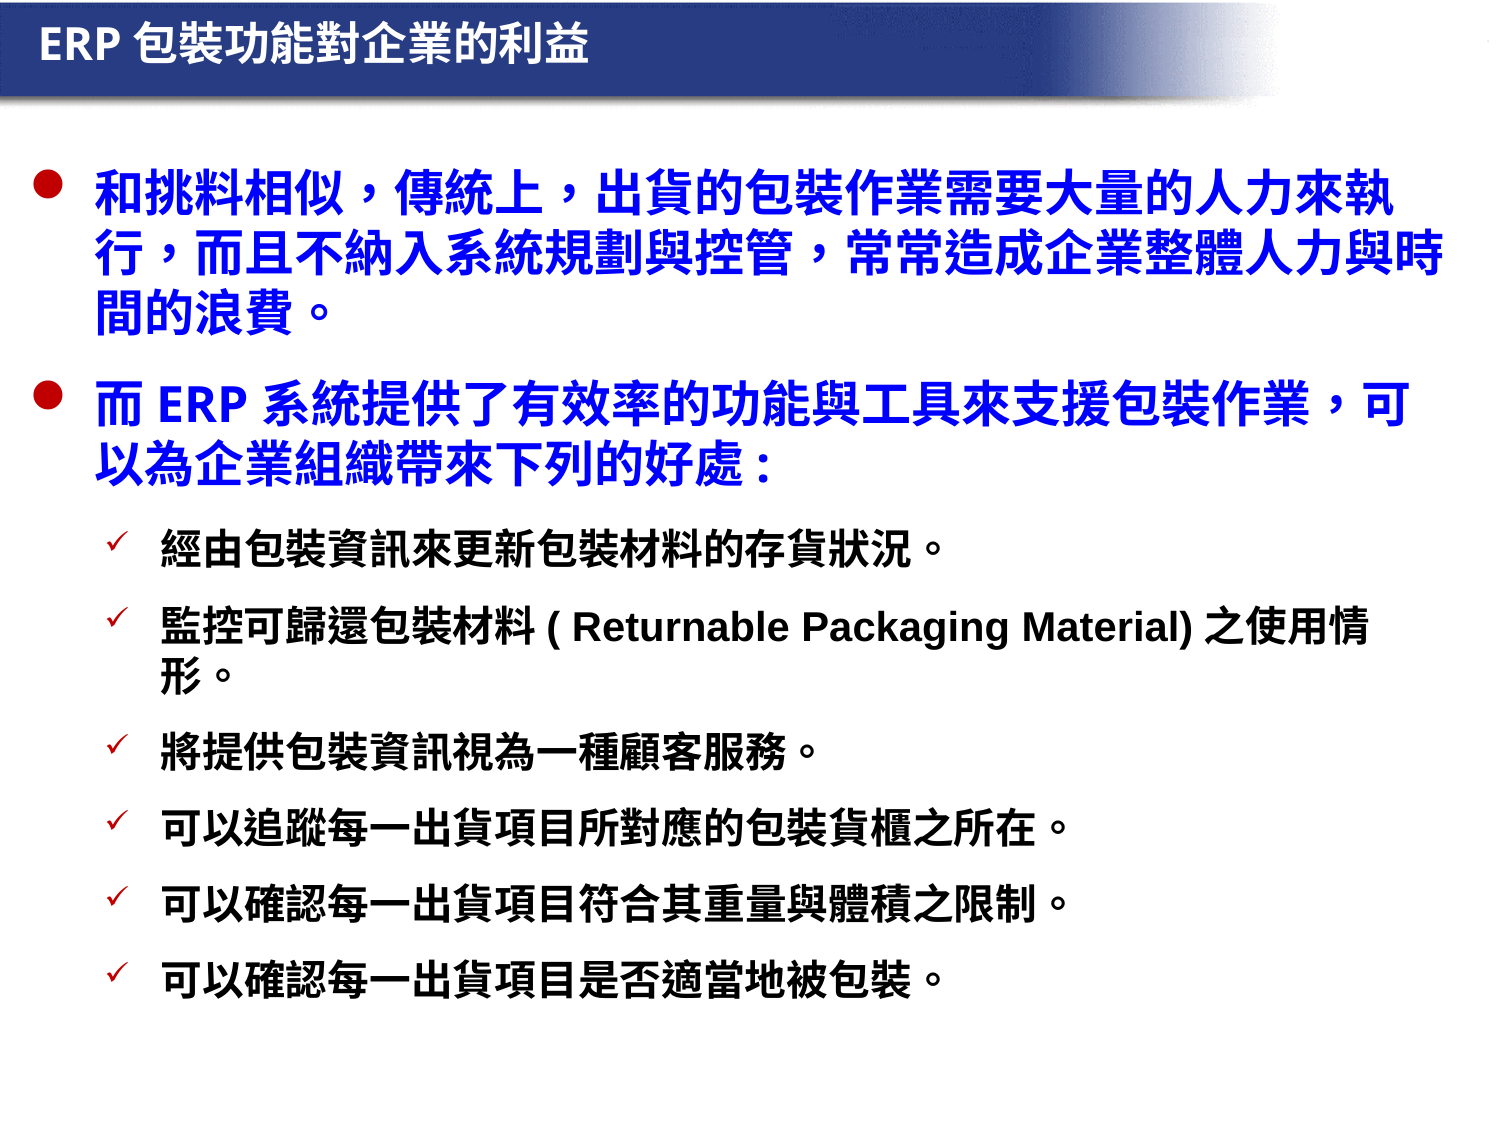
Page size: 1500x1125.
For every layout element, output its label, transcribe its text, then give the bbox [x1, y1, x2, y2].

list 和挑料相似，傳統上，出貨的包裝作業需要大量的人力來執行，而且不納入系統規劃與控管，常常造成企業整體人力與時間的浪費。 而ERP系統提供了有效率的功能與工具來支援包裝作業，可以為企業組織帶來下列的好處: 經由包裝資訊來更新包裝材料的存貨狀況。 監控可歸還包裝材料( Returnable Packaging Material)之使用情形。 將提供包裝資訊視為一種顧客服務。 可以追蹤每一出貨項目所對應的包裝貨櫃之所在。 可以確認每一出貨項目符合其重量與體積之限制。 可以確認每一出貨項目是否適當地被包裝。 [29, 160, 1449, 1069]
picture [0, 0, 1500, 114]
title ERP包裝功能對企業的利益 [37, 0, 1163, 93]
